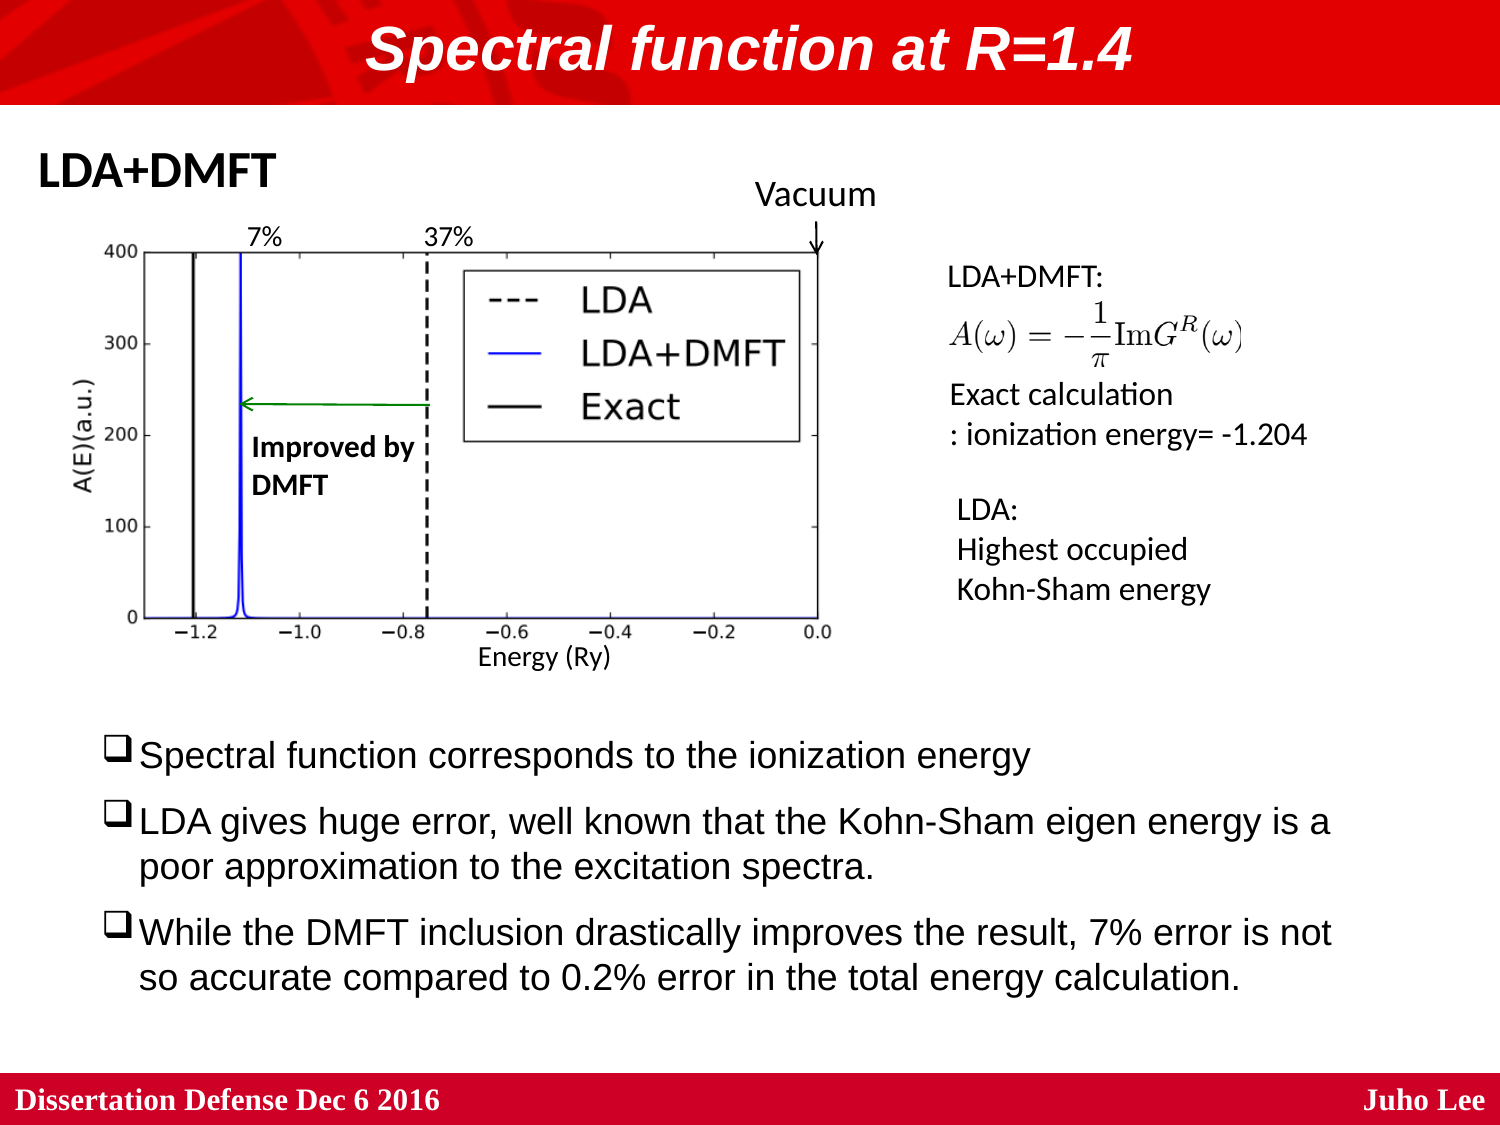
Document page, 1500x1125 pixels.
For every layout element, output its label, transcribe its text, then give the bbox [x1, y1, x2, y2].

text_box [61, 161, 895, 681]
picture [948, 300, 1242, 367]
text_box Exact calculation : ionization energy= -1.204 [934, 364, 1323, 460]
picture [0, 101, 1500, 105]
text_box LDA: Highest occupied Kohn-Sham energy [942, 479, 1227, 615]
text_box LDA+DMFT: [932, 246, 1120, 342]
list Spectral function corresponds to the ionization energy LDA gives huge error, well known that the Kohn-Sham eigen energy is a poor approximation to the excitation spectra. While the DMFT inclusion drastically improves the result, 7% error is not so accurate compared to 0.2% error in the total energy calculation. [86, 723, 1381, 1044]
title Spectral function at R=1.4 [0, 0, 1500, 101]
text_box LDA+DMFT [23, 128, 292, 206]
picture [0, 1073, 1500, 1125]
